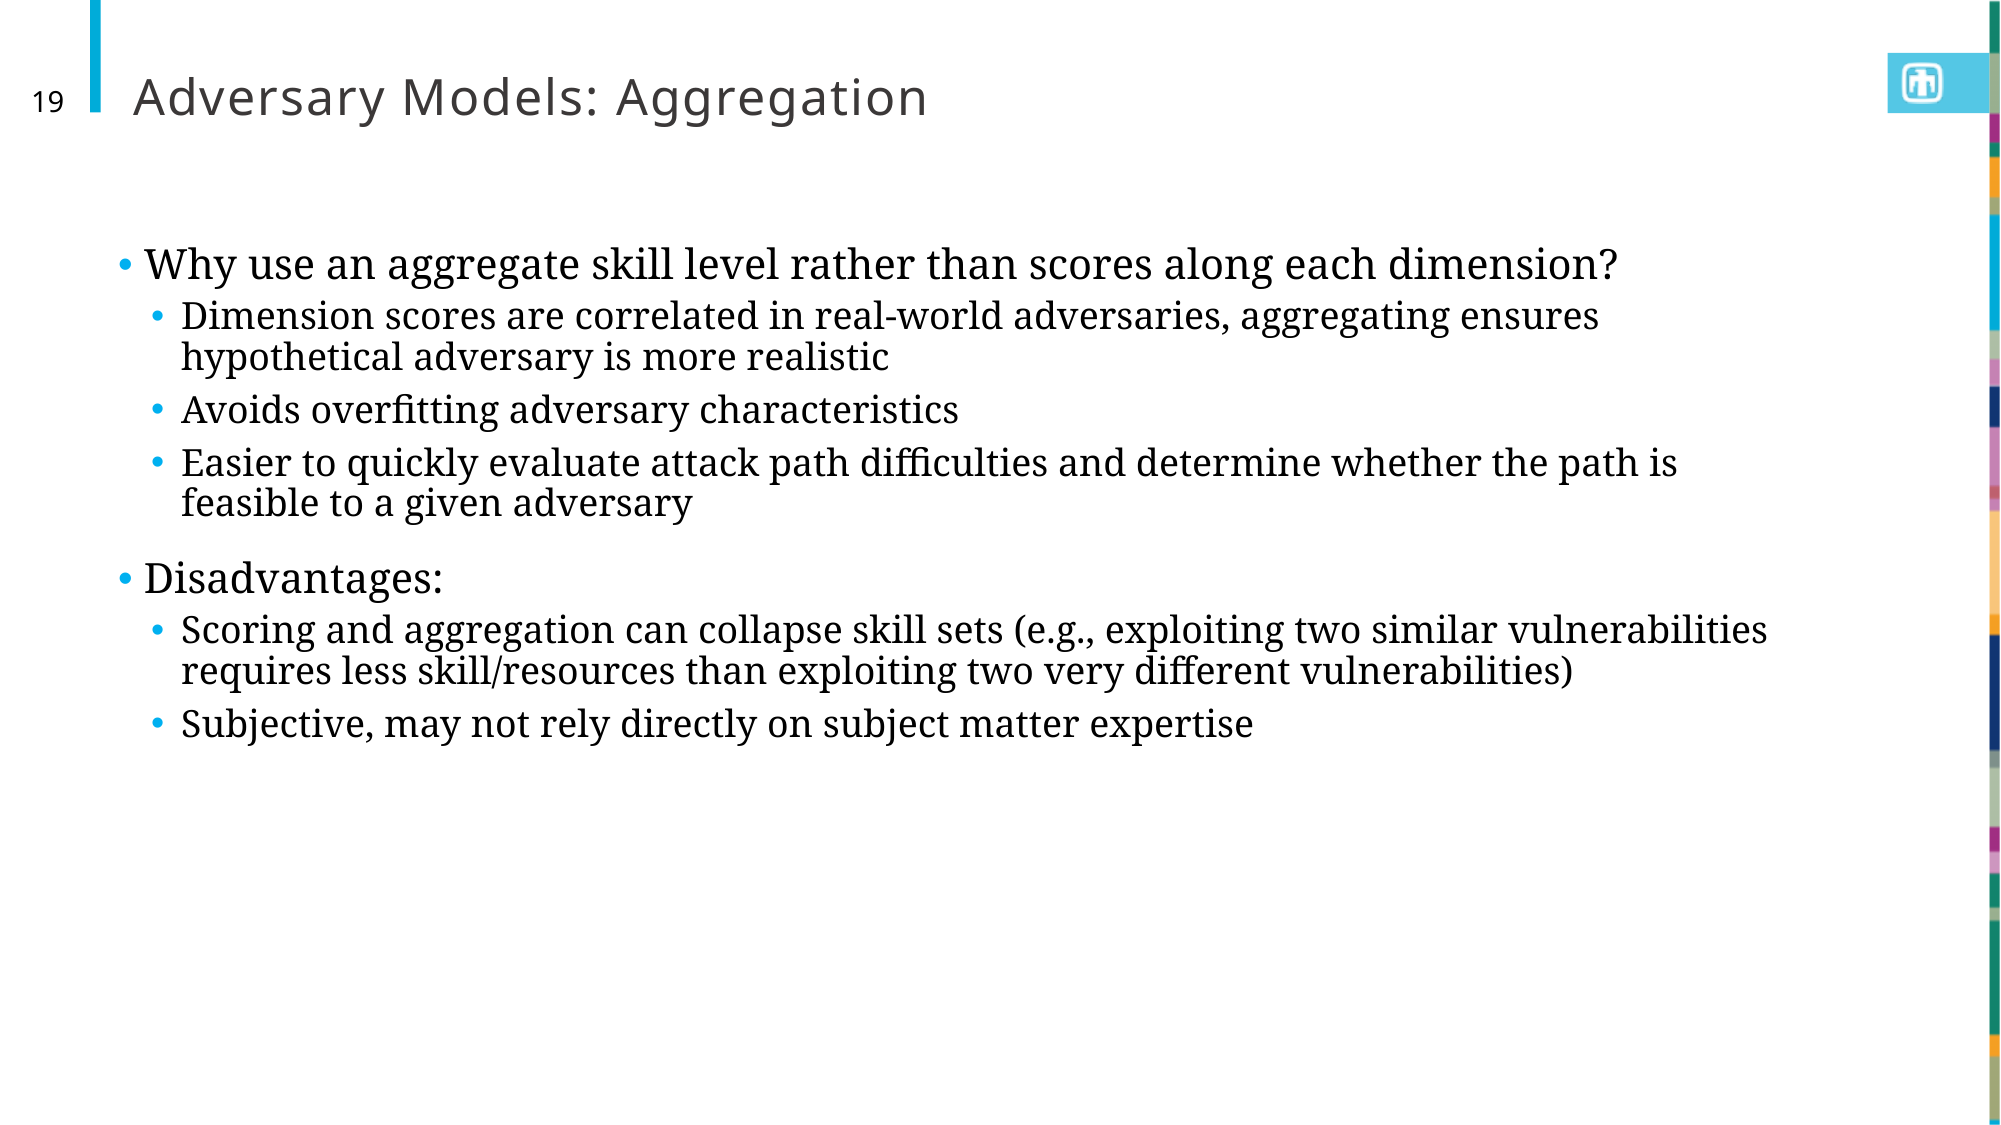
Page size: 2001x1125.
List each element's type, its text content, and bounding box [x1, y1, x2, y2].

title Adversary Models: Aggregation [118, 39, 1769, 133]
picture [1990, 330, 1999, 1120]
picture [1901, 62, 1944, 104]
picture [1990, 1, 1999, 215]
list Why use an aggregate skill level rather than scores along each dimension? Dimension scores are correlated in real-world adversaries, aggregating ensures hypothetical adversary is more realistic Avoids overfitting adversary characteristics Easier to quickly evaluate attack path difficulties and determine whether the path is feasible to a given adversary Disadvantages: Scoring and aggregation can collapse skill sets (e.g., exploiting two similar vulnerabilities requires less skill/resources than exploiting two very different vulnerabilities) Subjective, may not rely directly on subject matter expertise [118, 236, 1788, 946]
slide_number 19 [10, 73, 80, 133]
